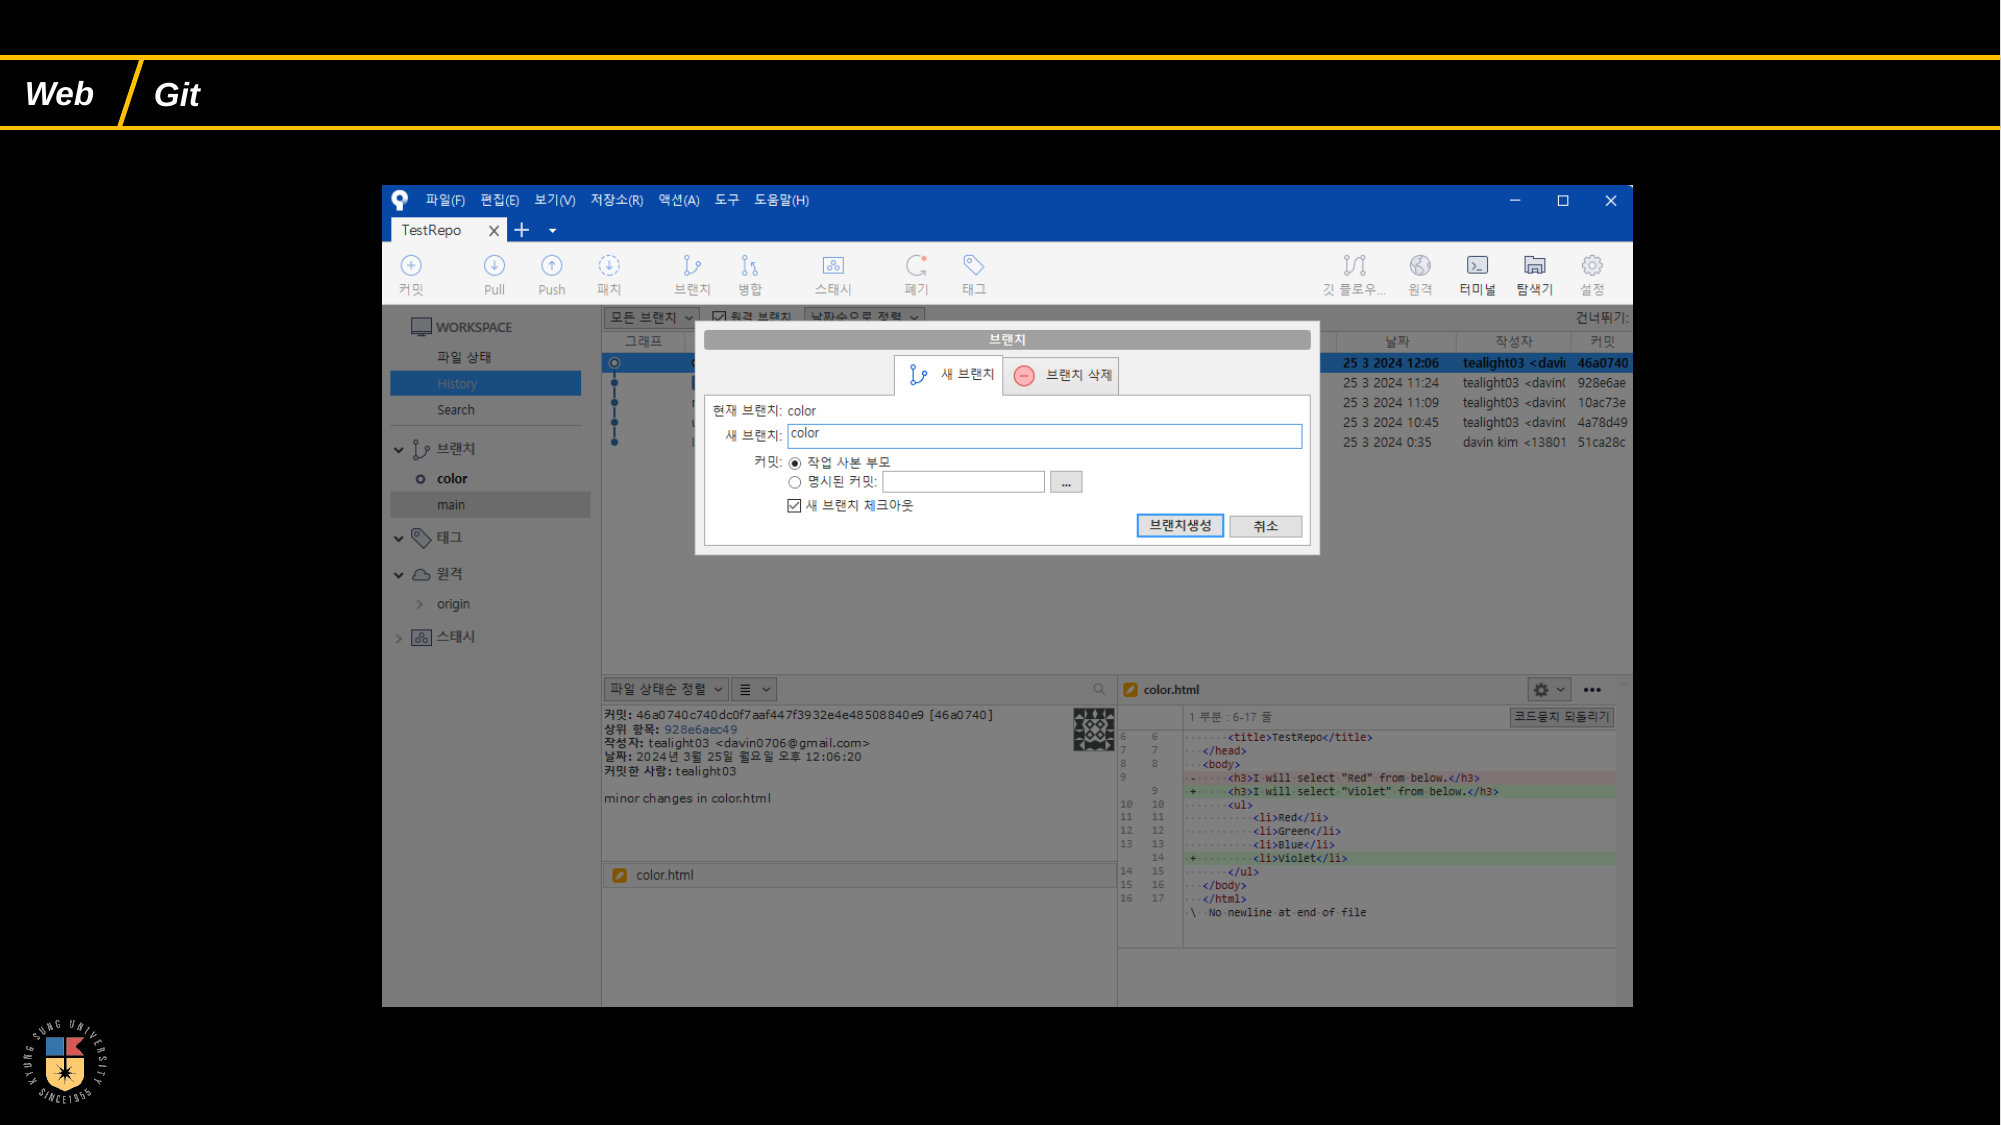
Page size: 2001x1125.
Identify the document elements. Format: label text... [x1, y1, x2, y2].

text_box Git [139, 65, 215, 121]
picture [382, 185, 1633, 1007]
picture [22, 1018, 108, 1105]
